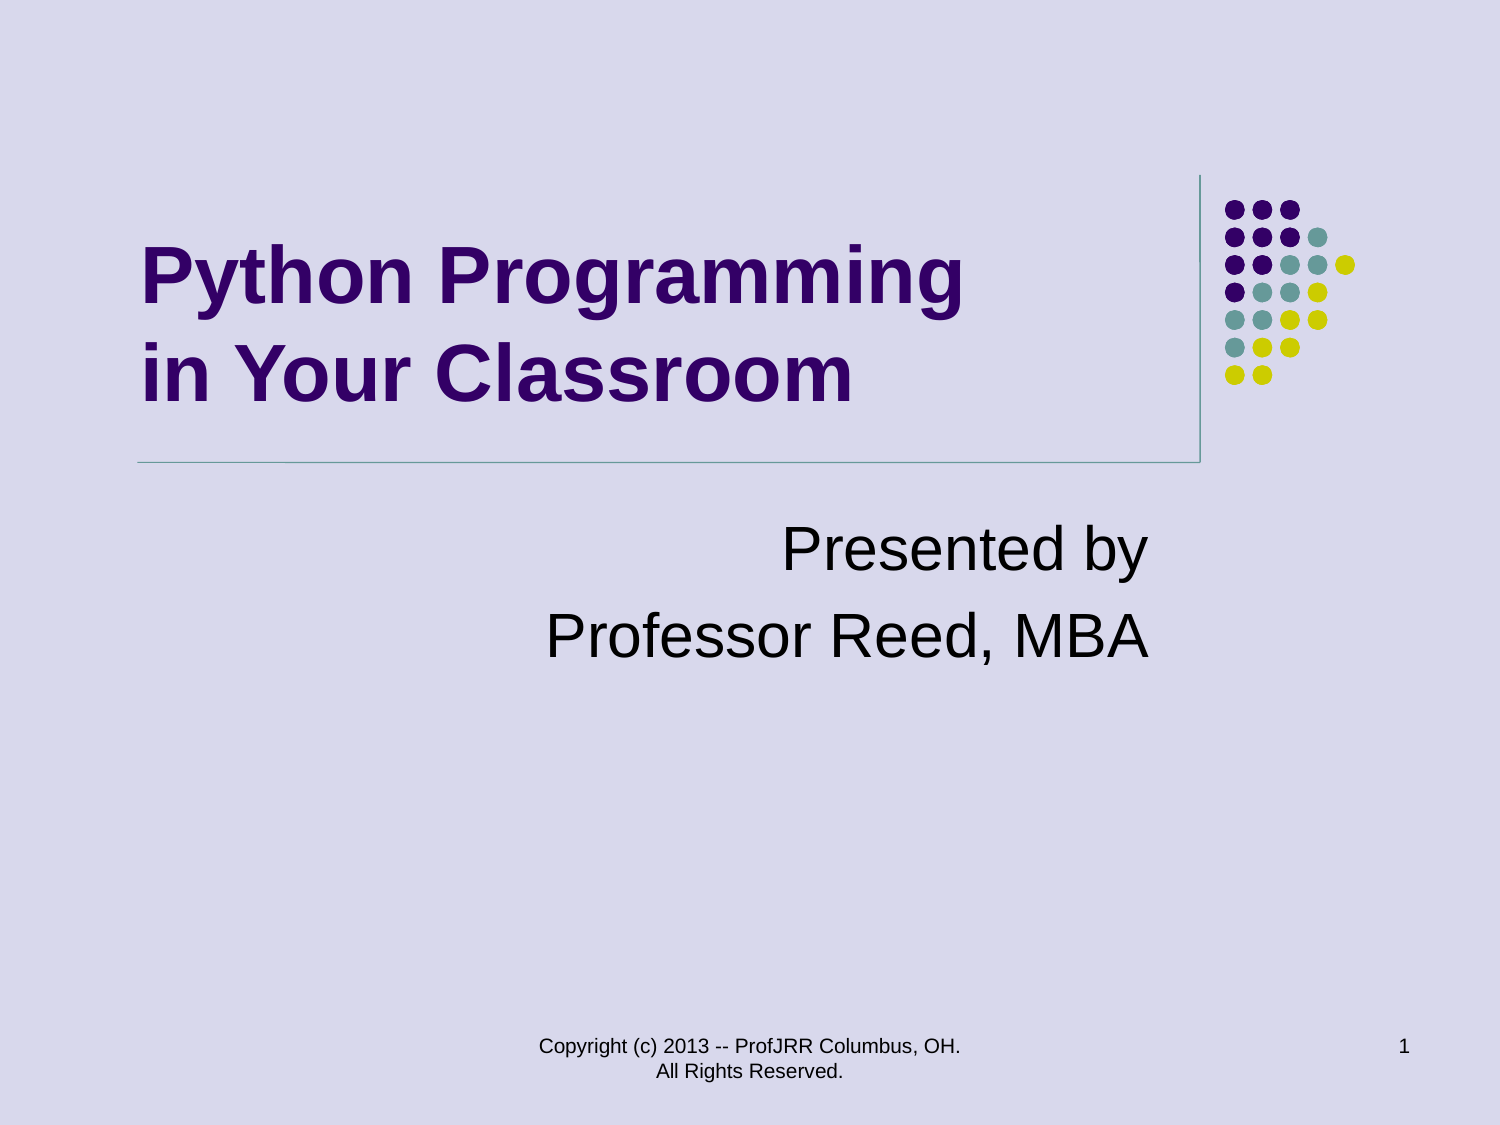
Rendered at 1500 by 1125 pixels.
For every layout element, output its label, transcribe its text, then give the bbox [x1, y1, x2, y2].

title Python Programming in Your Classroom [125, 75, 1061, 425]
footer Copyright (c) 2013 -- ProfJRR Columbus, OH. All Rights Reserved. [512, 1025, 988, 1100]
subtitle Presented by Professor Reed, MBA [139, 500, 1165, 888]
slide_number 1 [1074, 1025, 1425, 1100]
